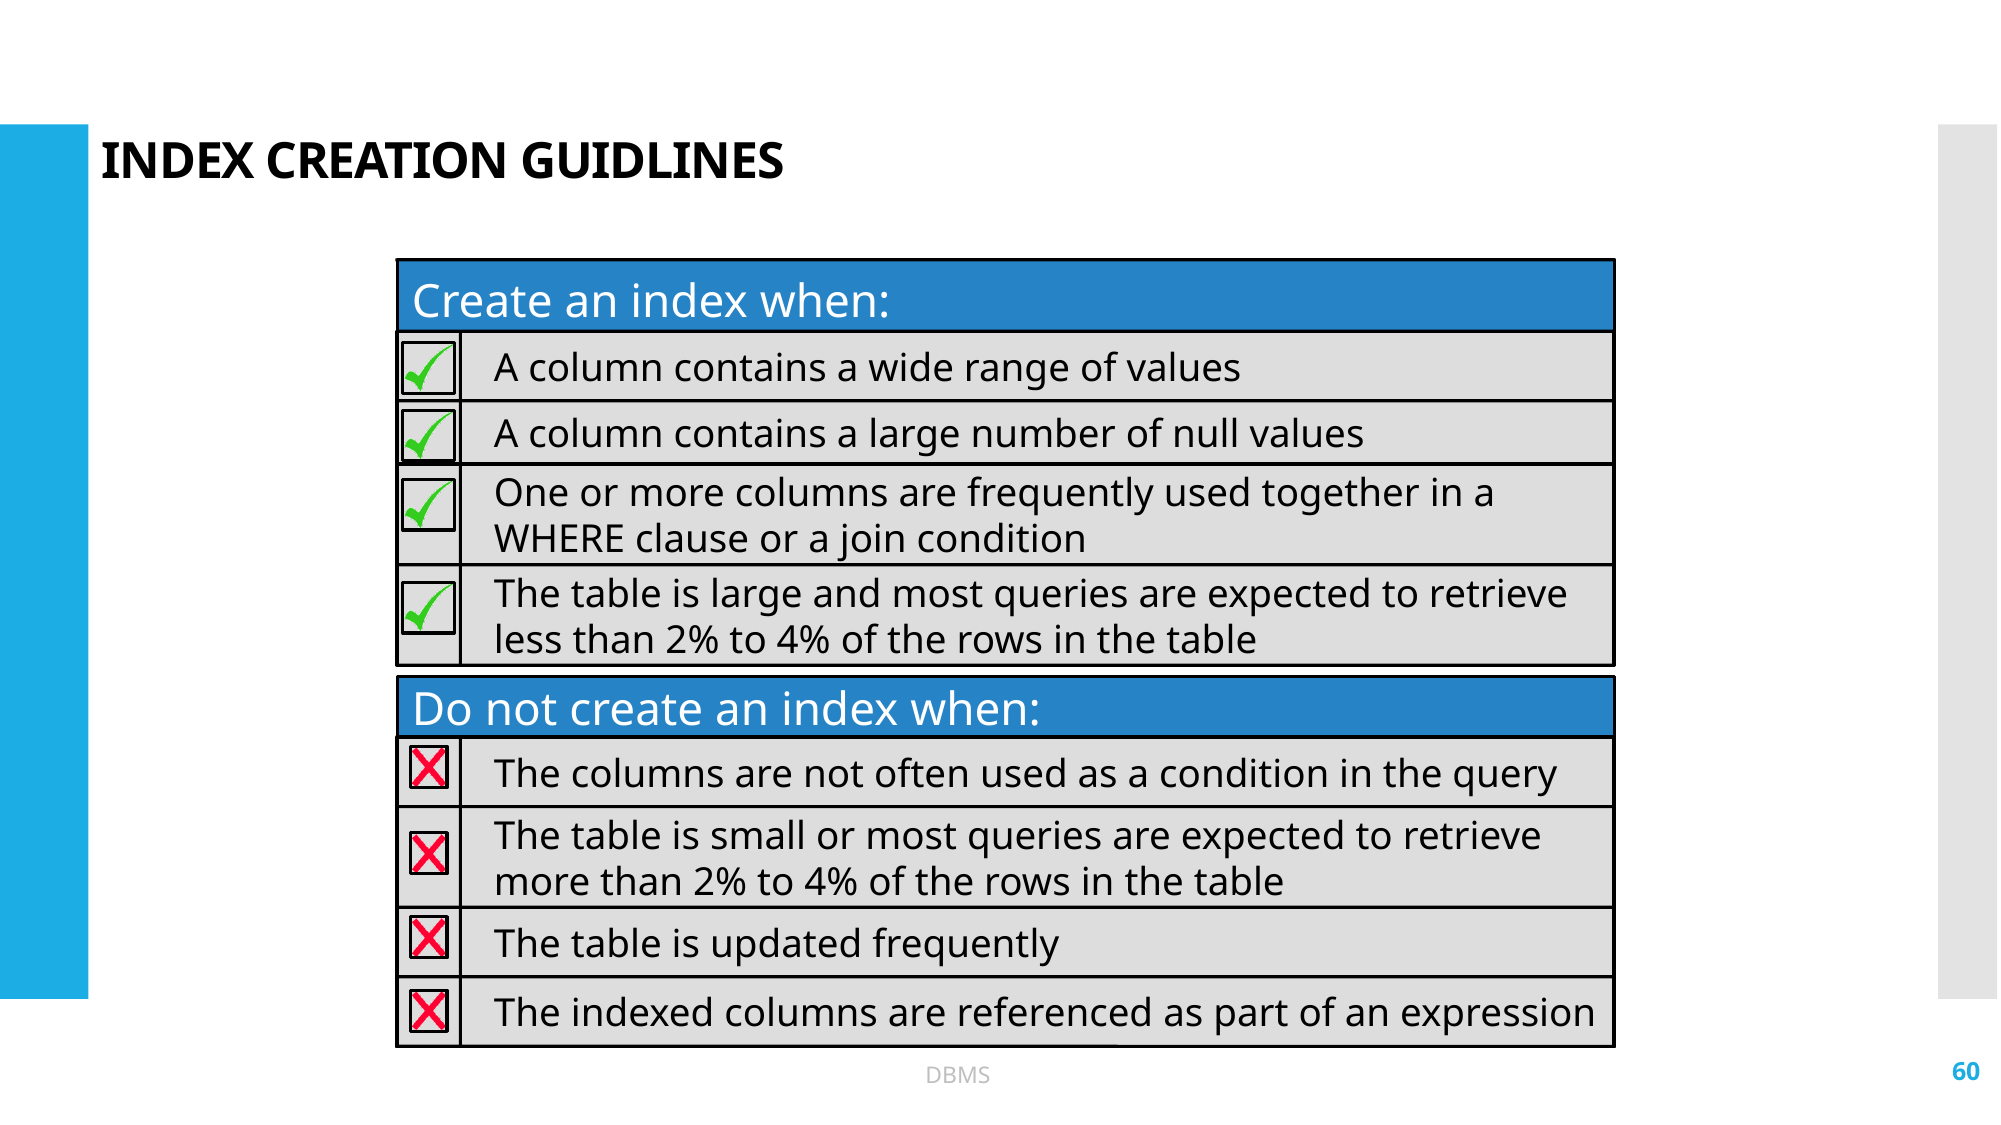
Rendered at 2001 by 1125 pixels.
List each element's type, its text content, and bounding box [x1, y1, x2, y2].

footer DBMS [473, 1048, 1443, 1107]
title INDEX CREATION GUIDLINES [86, 128, 1653, 189]
slide_number 60 [1744, 1042, 1996, 1103]
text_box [396, 259, 1615, 666]
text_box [396, 676, 1615, 1047]
